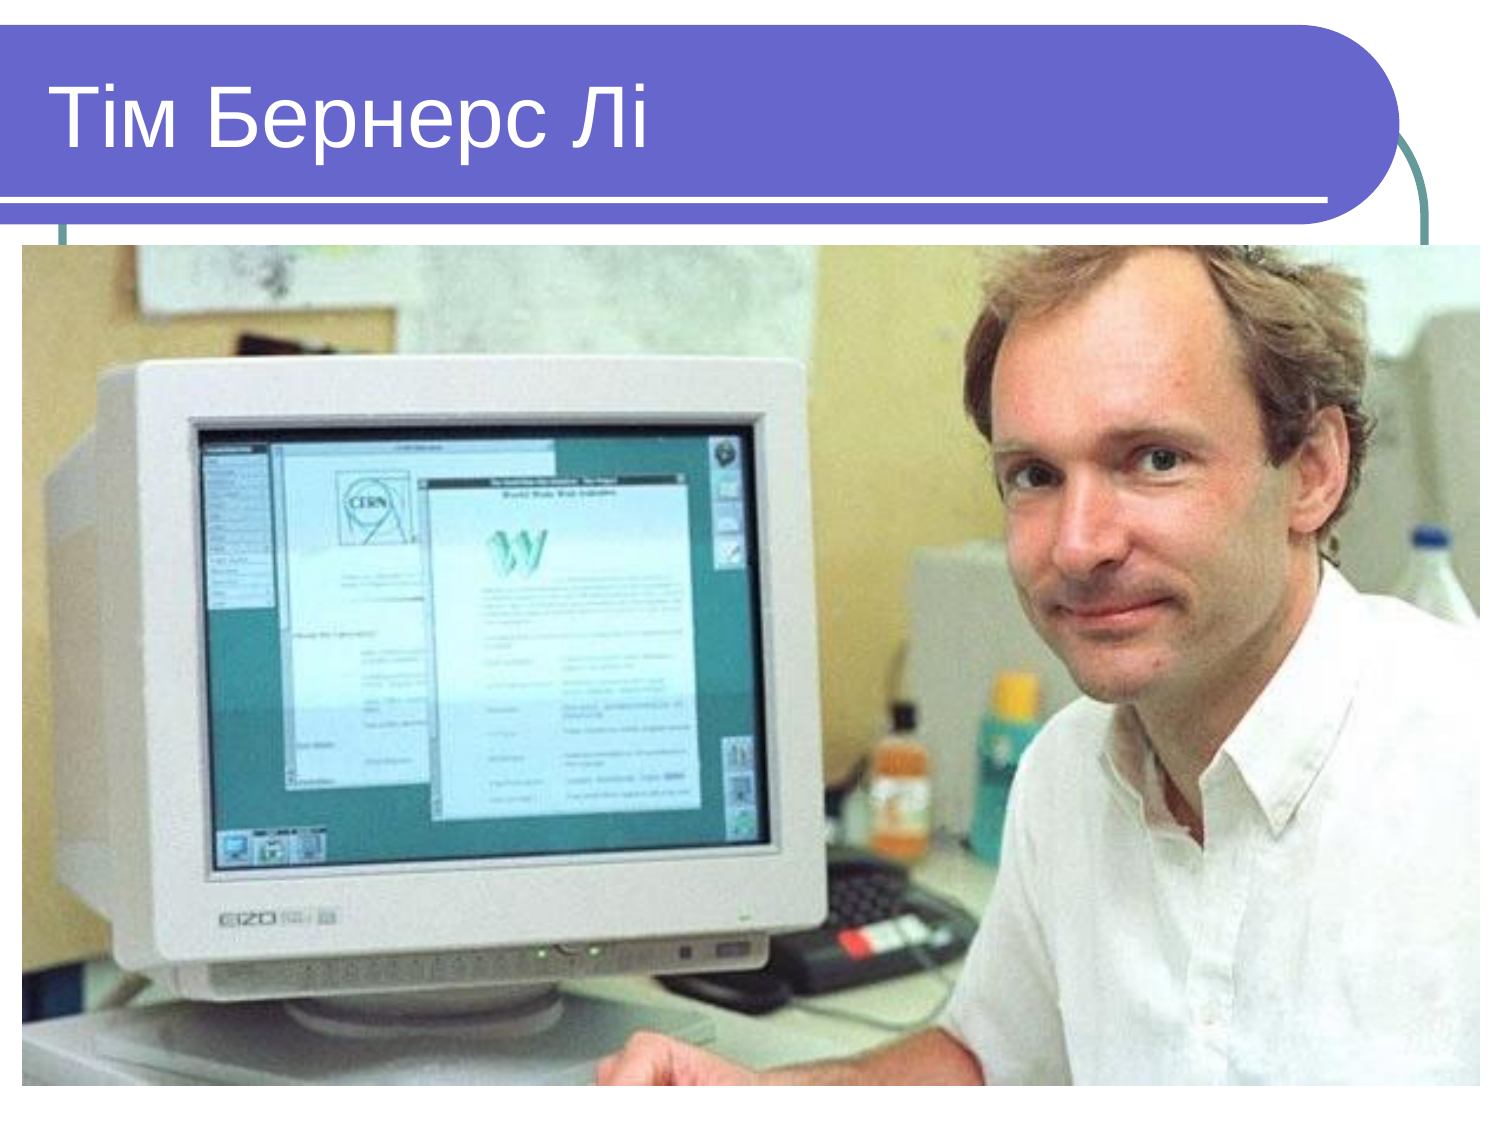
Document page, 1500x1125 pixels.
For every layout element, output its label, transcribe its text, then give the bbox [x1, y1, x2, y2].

picture [22, 245, 1480, 1086]
text_box Тім Бернерс Лі [32, 37, 1347, 188]
